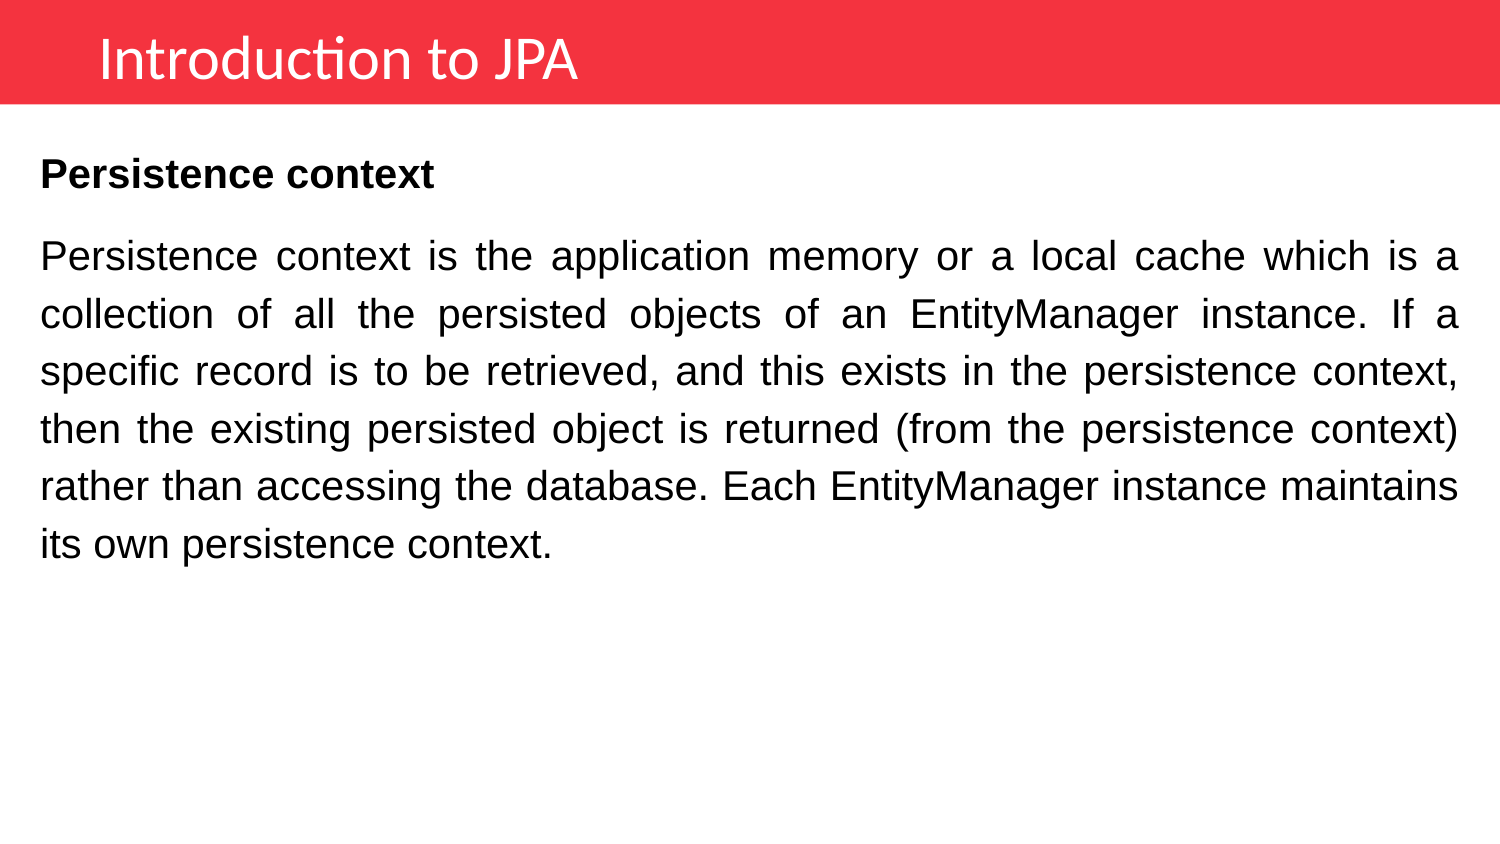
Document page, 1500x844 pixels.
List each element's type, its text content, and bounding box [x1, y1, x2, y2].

text_box Introduction to JPA [83, 2, 1289, 123]
text_box Persistence context Persistence context is the application memory or a local cache which is a collection of all the persisted objects of an EntityManager instance. If a specific record is to be retrieved, and this exists in the persistence context, then the existing persisted object is returned (from the persistence context) rather than accessing the database. Each EntityManager instance maintains its own persistence context. [25, 123, 1475, 820]
text_box [0, 0, 1500, 105]
